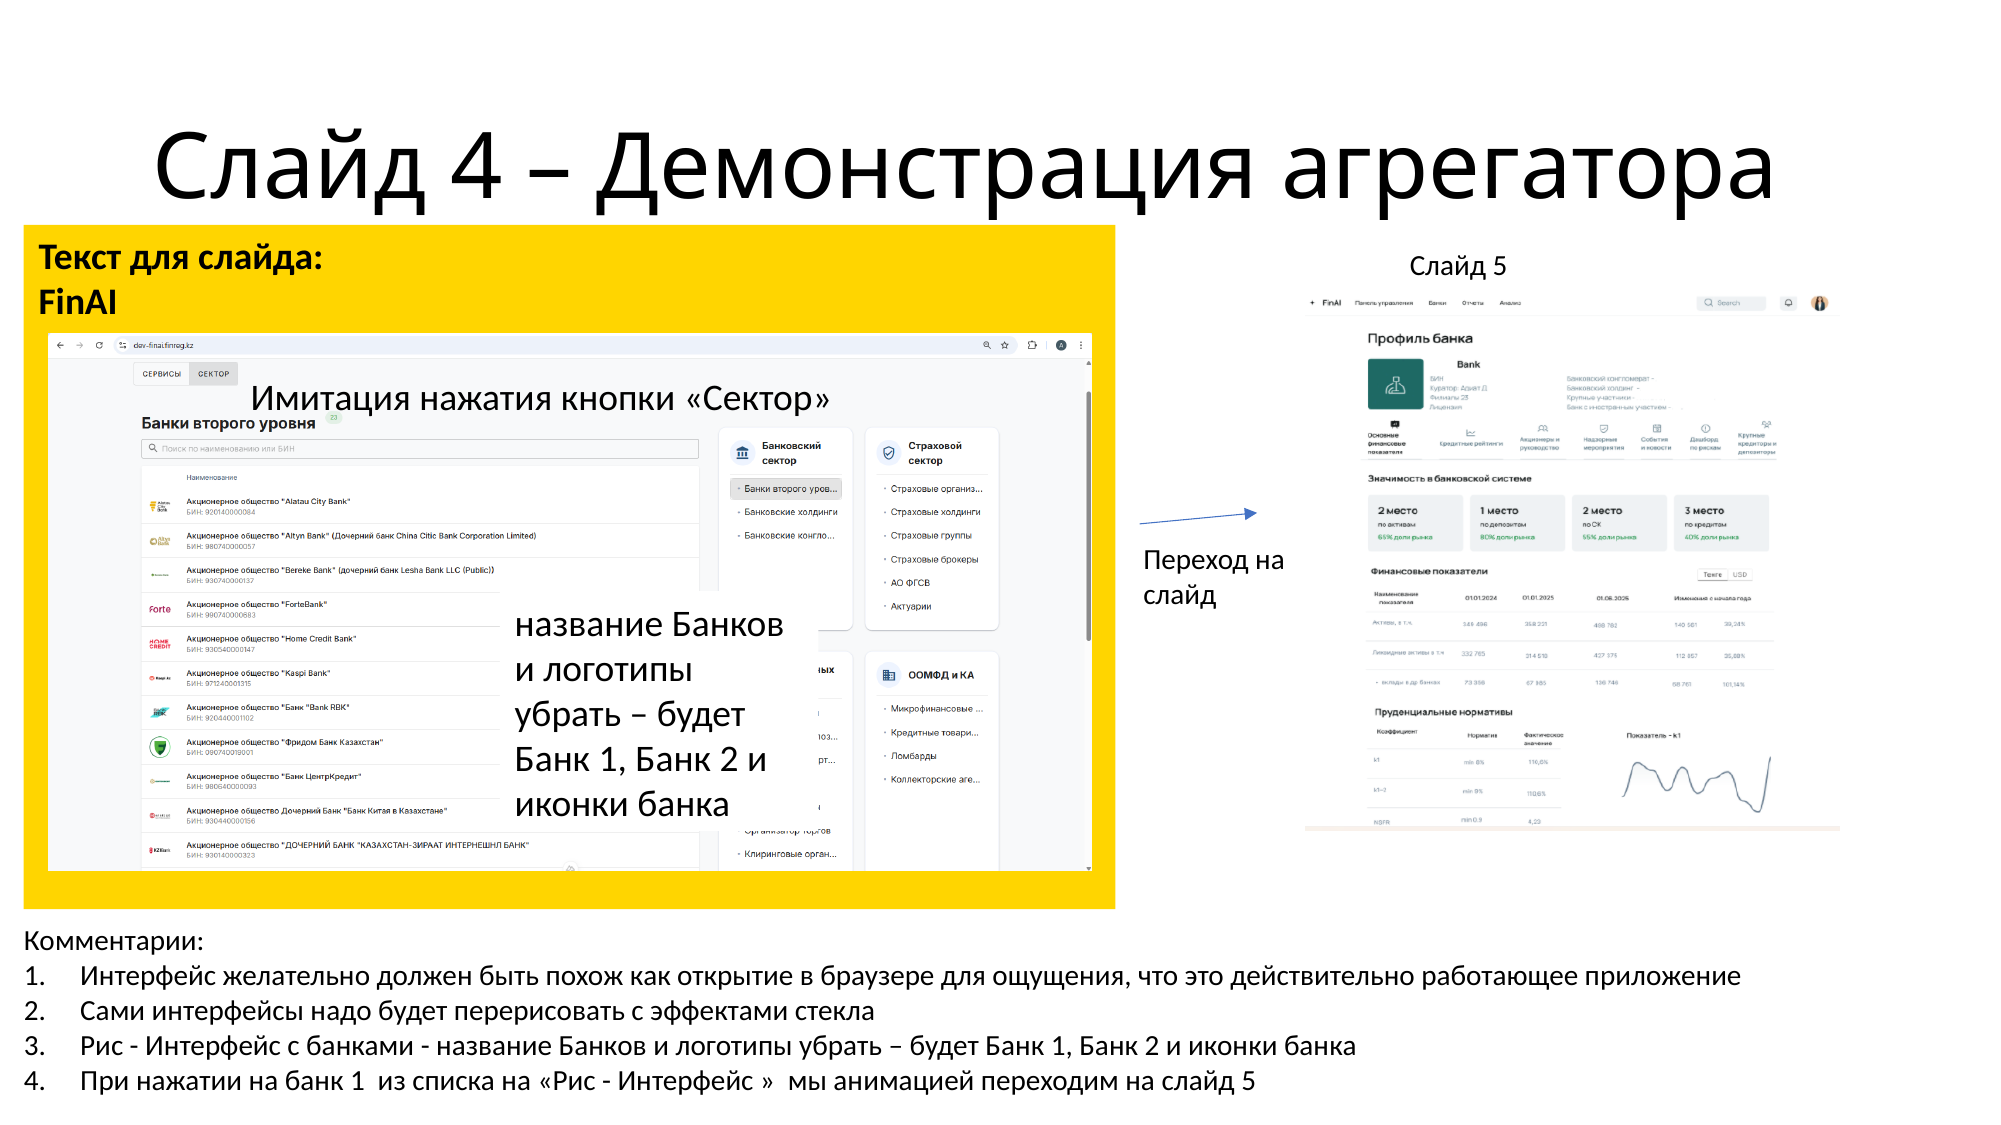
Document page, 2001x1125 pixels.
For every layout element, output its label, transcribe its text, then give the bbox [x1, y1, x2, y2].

text_box Комментарии: Интерфейс желательно должен быть похож как открытие в браузере для ощущения, что это действительно работающее приложение Сами интерфейсы надо будет перерисовать с эффектами стекла Рис - Интерфейс с банками - название Банков и логотипы убрать – будет Банк 1, Банк 2 и иконки банка При нажатии на банк 1 из списка на «Рис - Интерфейс » мы анимацией переходим на слайд 5 [9, 914, 1991, 1104]
title Слайд 4 – Демонстрация агрегатора [137, 59, 1863, 278]
picture [48, 333, 1092, 871]
text_box Слайд 5 [1395, 239, 1930, 290]
text_box Текст для слайда: FinAI [23, 224, 1116, 910]
text_box Переход на слайд [1128, 532, 1305, 618]
picture [1305, 294, 1840, 831]
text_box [1139, 512, 1258, 524]
